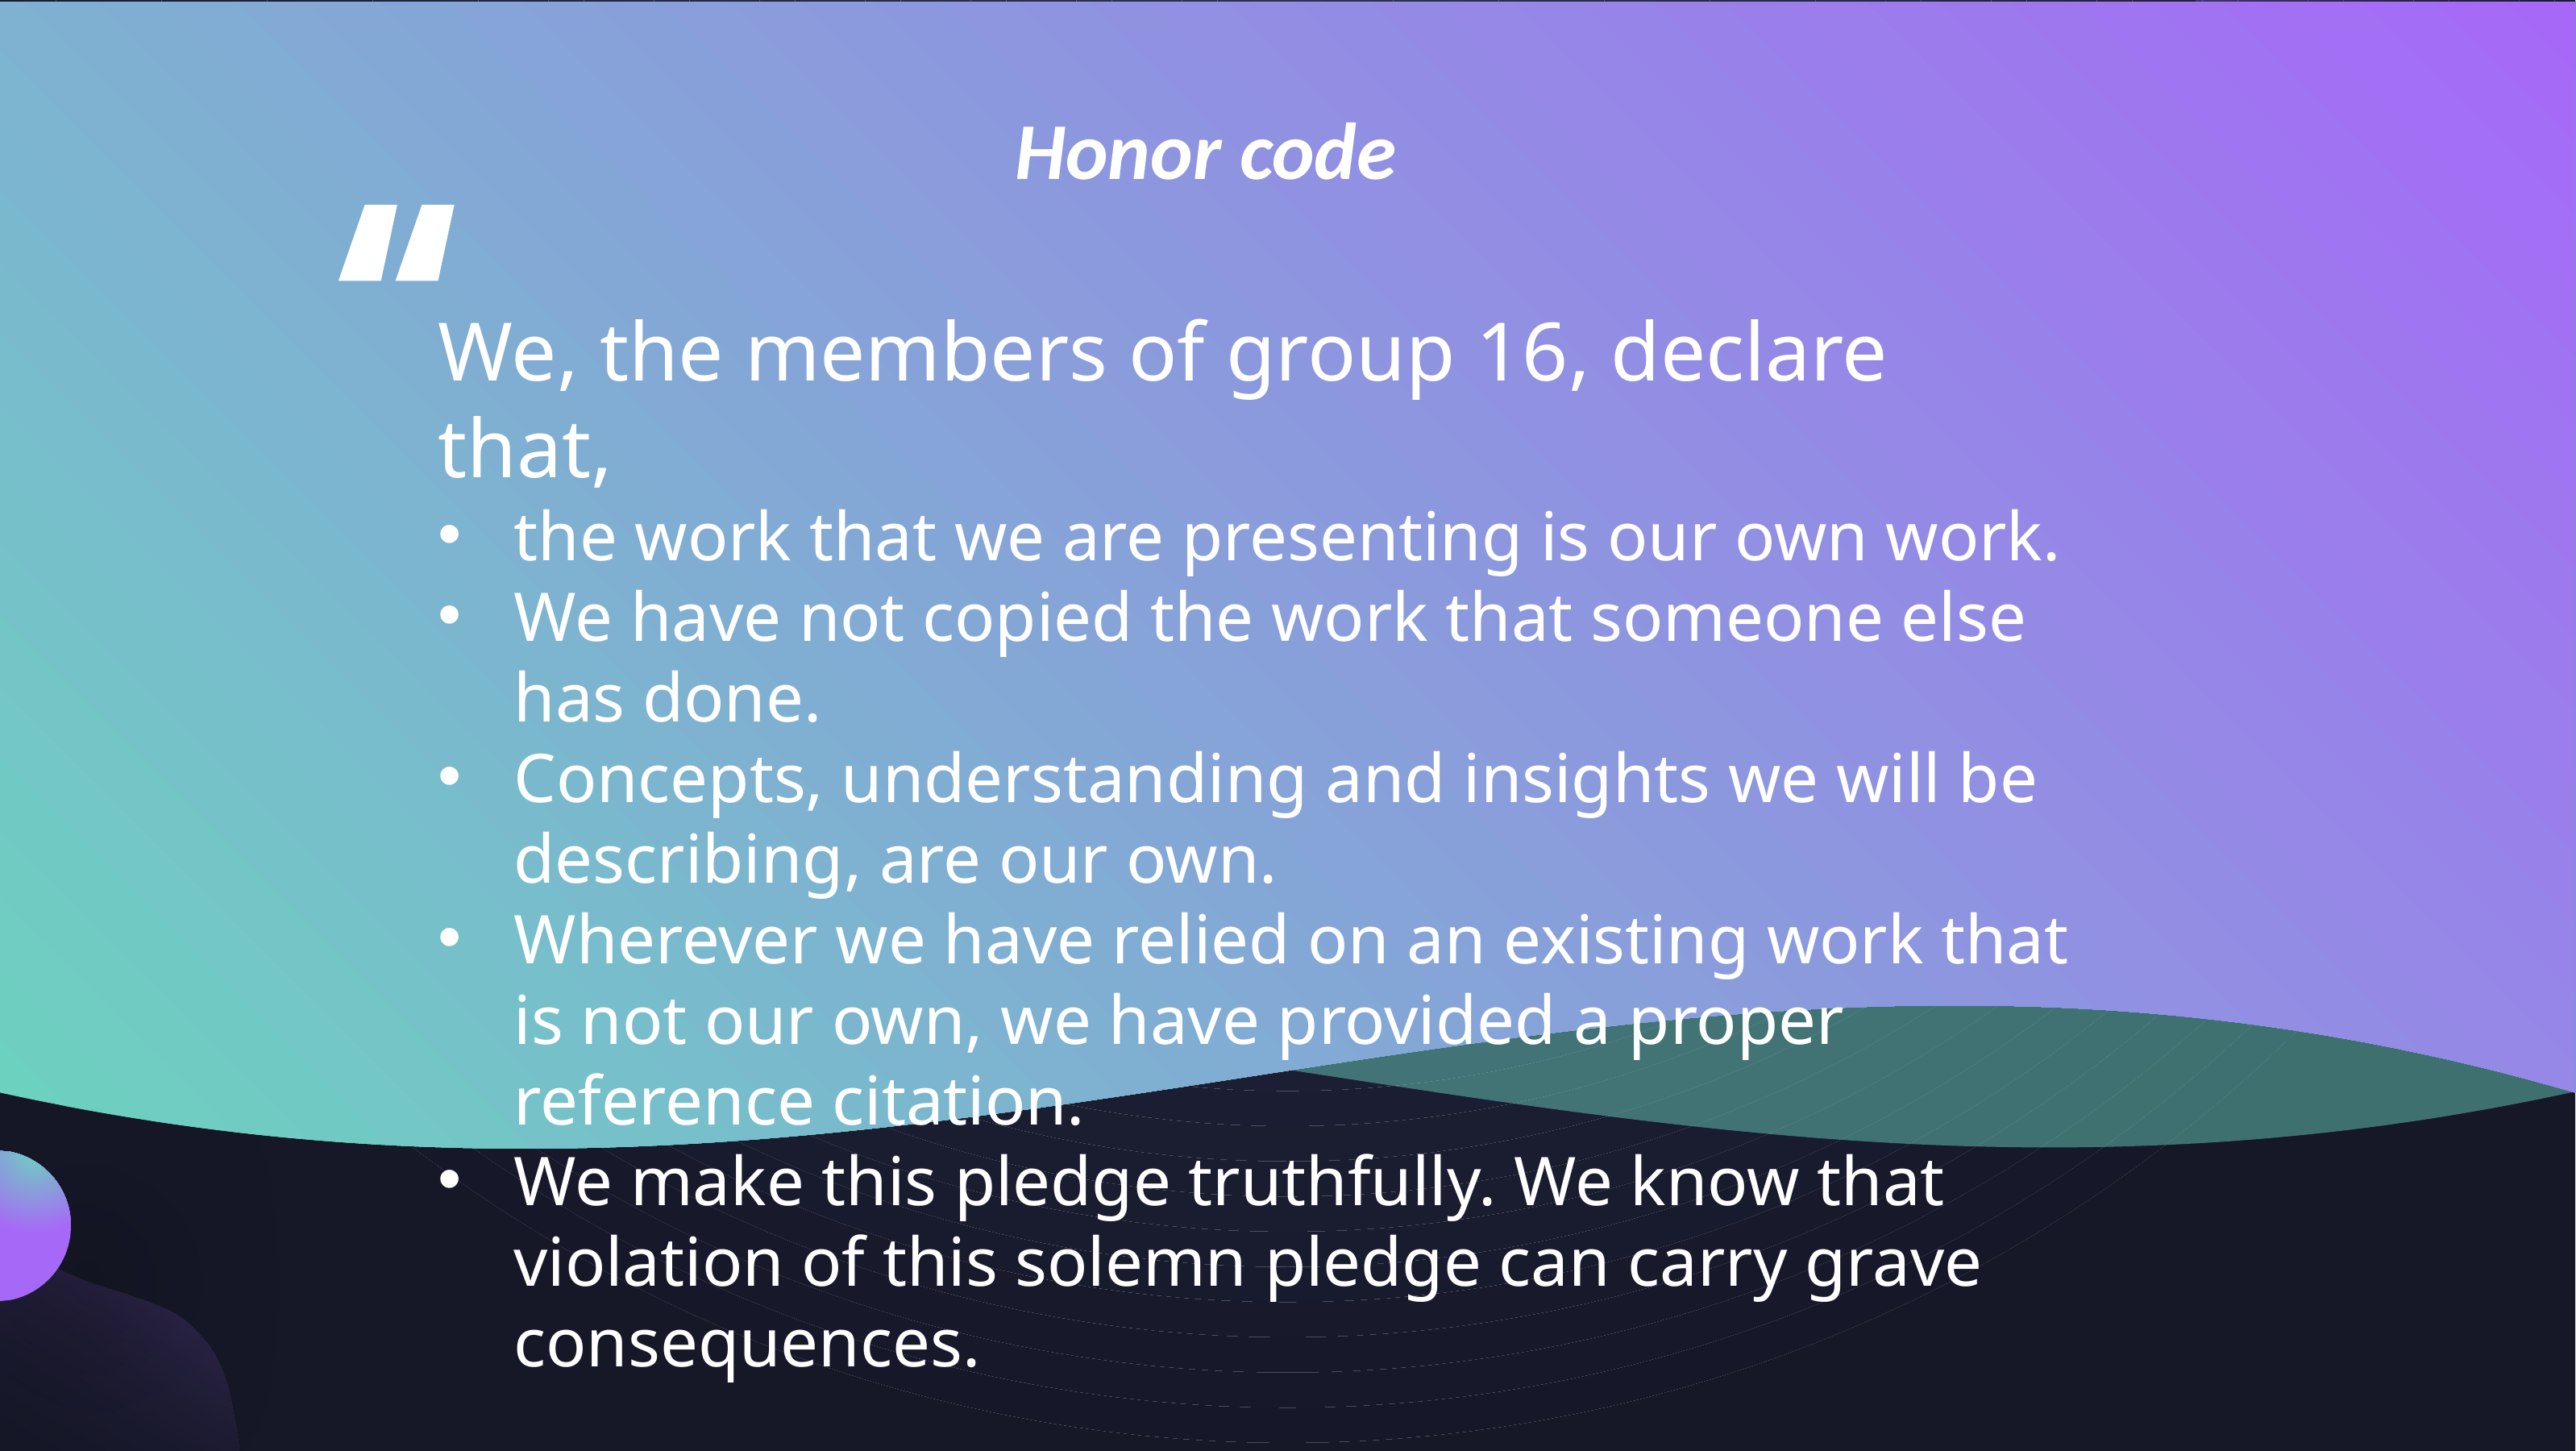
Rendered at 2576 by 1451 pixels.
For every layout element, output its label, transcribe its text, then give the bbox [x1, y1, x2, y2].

text_box Honor code [989, 92, 1423, 202]
text_box [394, 204, 455, 282]
text_box We, the members of group 16, declare that, the work that we are presenting is our own work. We have not copied the work that someone else has done. Concepts, understanding and insights we will be describing, are our own. Wherever we have relied on an existing work that is not our own, we have provided a proper reference citation. We make this pledge truthfully. We know that violation of this solemn pledge can carry grave consequences. [426, 293, 2093, 1451]
text_box [2093, 1011, 2573, 1149]
text_box [337, 204, 399, 282]
text_box [0, 1, 2575, 1148]
